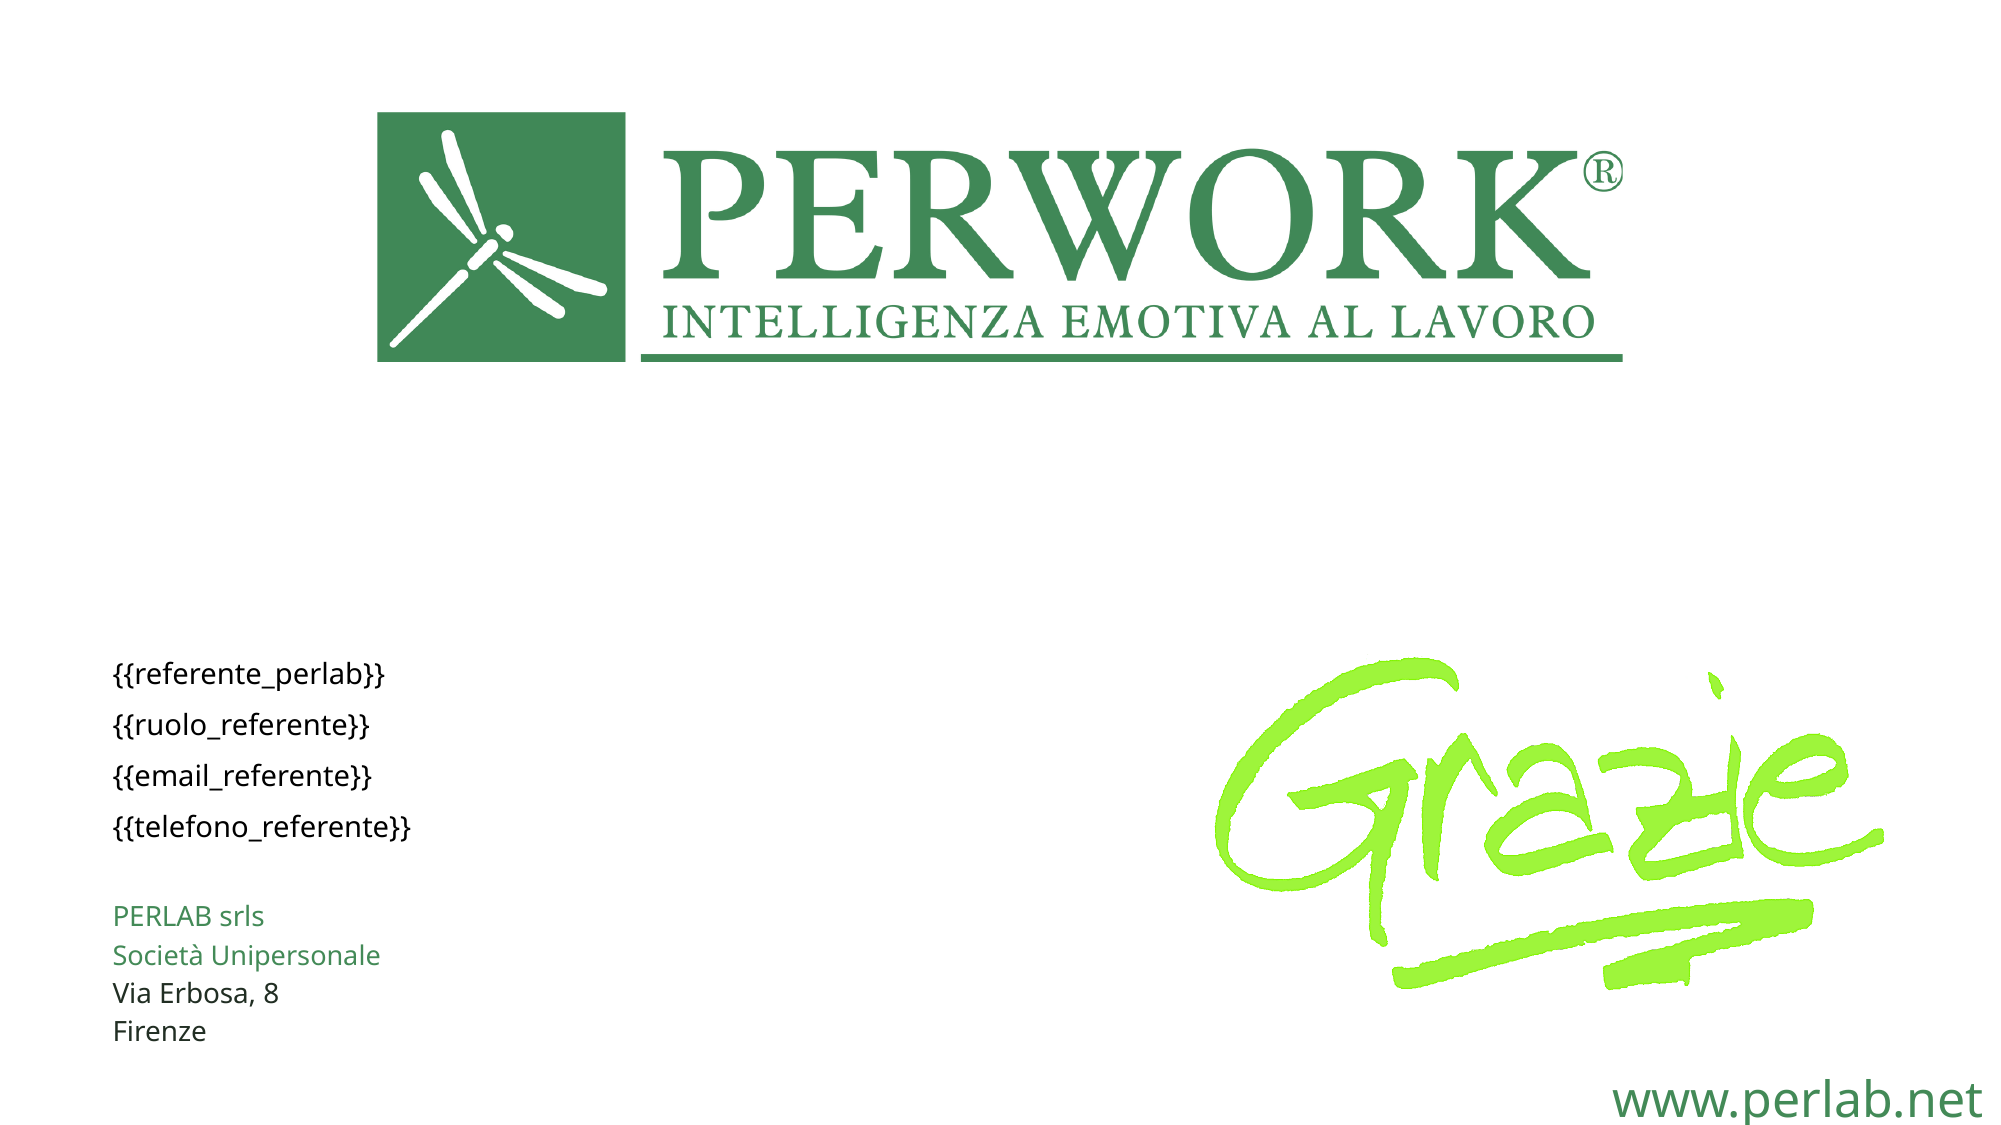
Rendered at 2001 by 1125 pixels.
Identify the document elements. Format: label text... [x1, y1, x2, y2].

picture [1211, 644, 1888, 1001]
text_box www.perlab.net [1436, 1057, 1984, 1125]
text_box {{referente_perlab}} {{ruolo_referente}} {{email_referente}} {{telefono_referente}} PERLAB srls Società Unipersonale Via Erbosa, 8 Firenze [112, 638, 1064, 1048]
picture [377, 112, 1623, 362]
